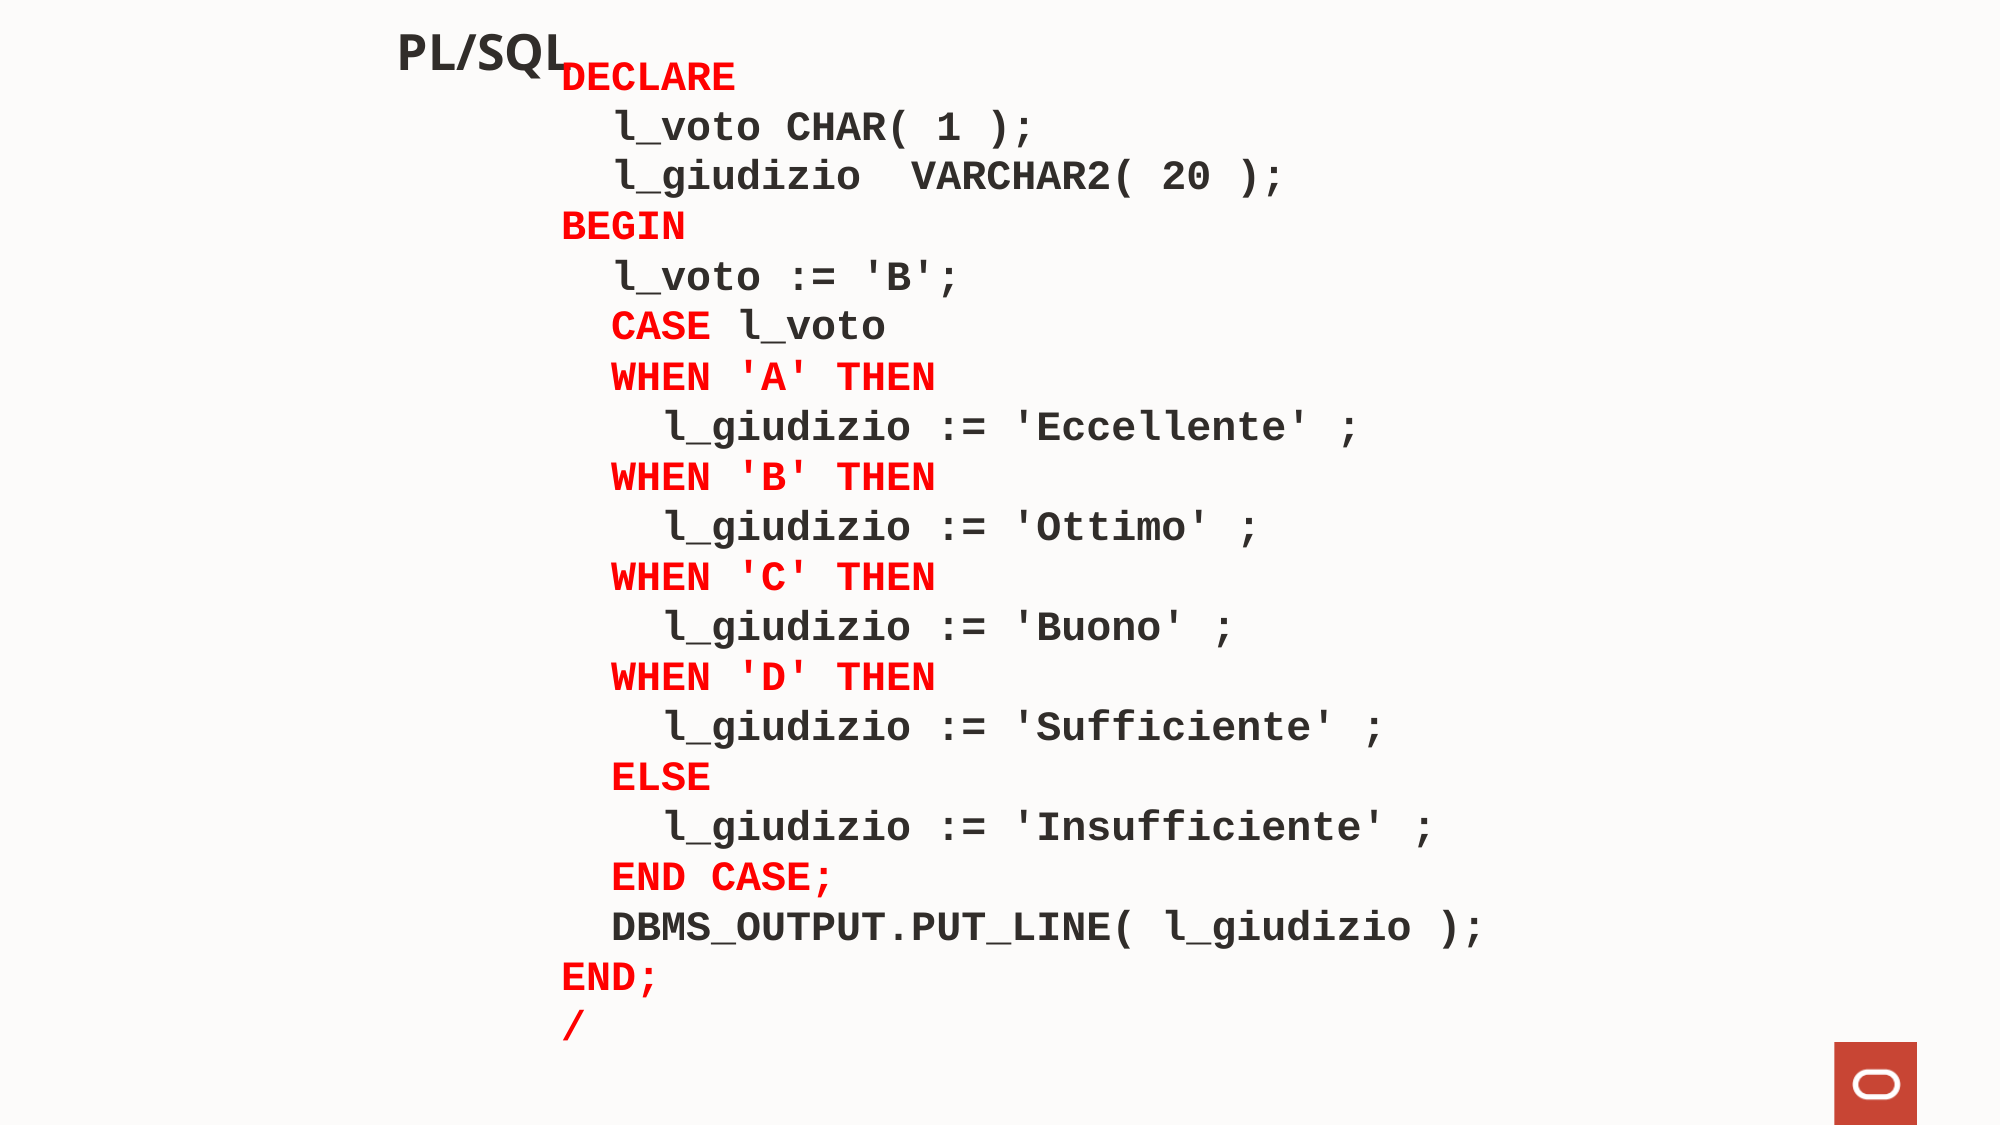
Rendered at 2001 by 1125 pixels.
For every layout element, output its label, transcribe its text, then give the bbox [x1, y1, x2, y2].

text_box DECLARE l_voto CHAR( 1 ); l_giudizio VARCHAR2( 20 ); BEGIN l_voto := 'B'; CASE l_voto WHEN 'A' THEN l_giudizio := 'Eccellente' ; WHEN 'B' THEN l_giudizio := 'Ottimo' ; WHEN 'C' THEN l_giudizio := 'Buono' ; WHEN 'D' THEN l_giudizio := 'Sufficiente' ; ELSE l_giudizio := 'Insufficiente' ; END CASE; DBMS_OUTPUT.PUT_LINE( l_giudizio ); END; / [546, 40, 1559, 1057]
title PL/SQL [396, 0, 1343, 82]
